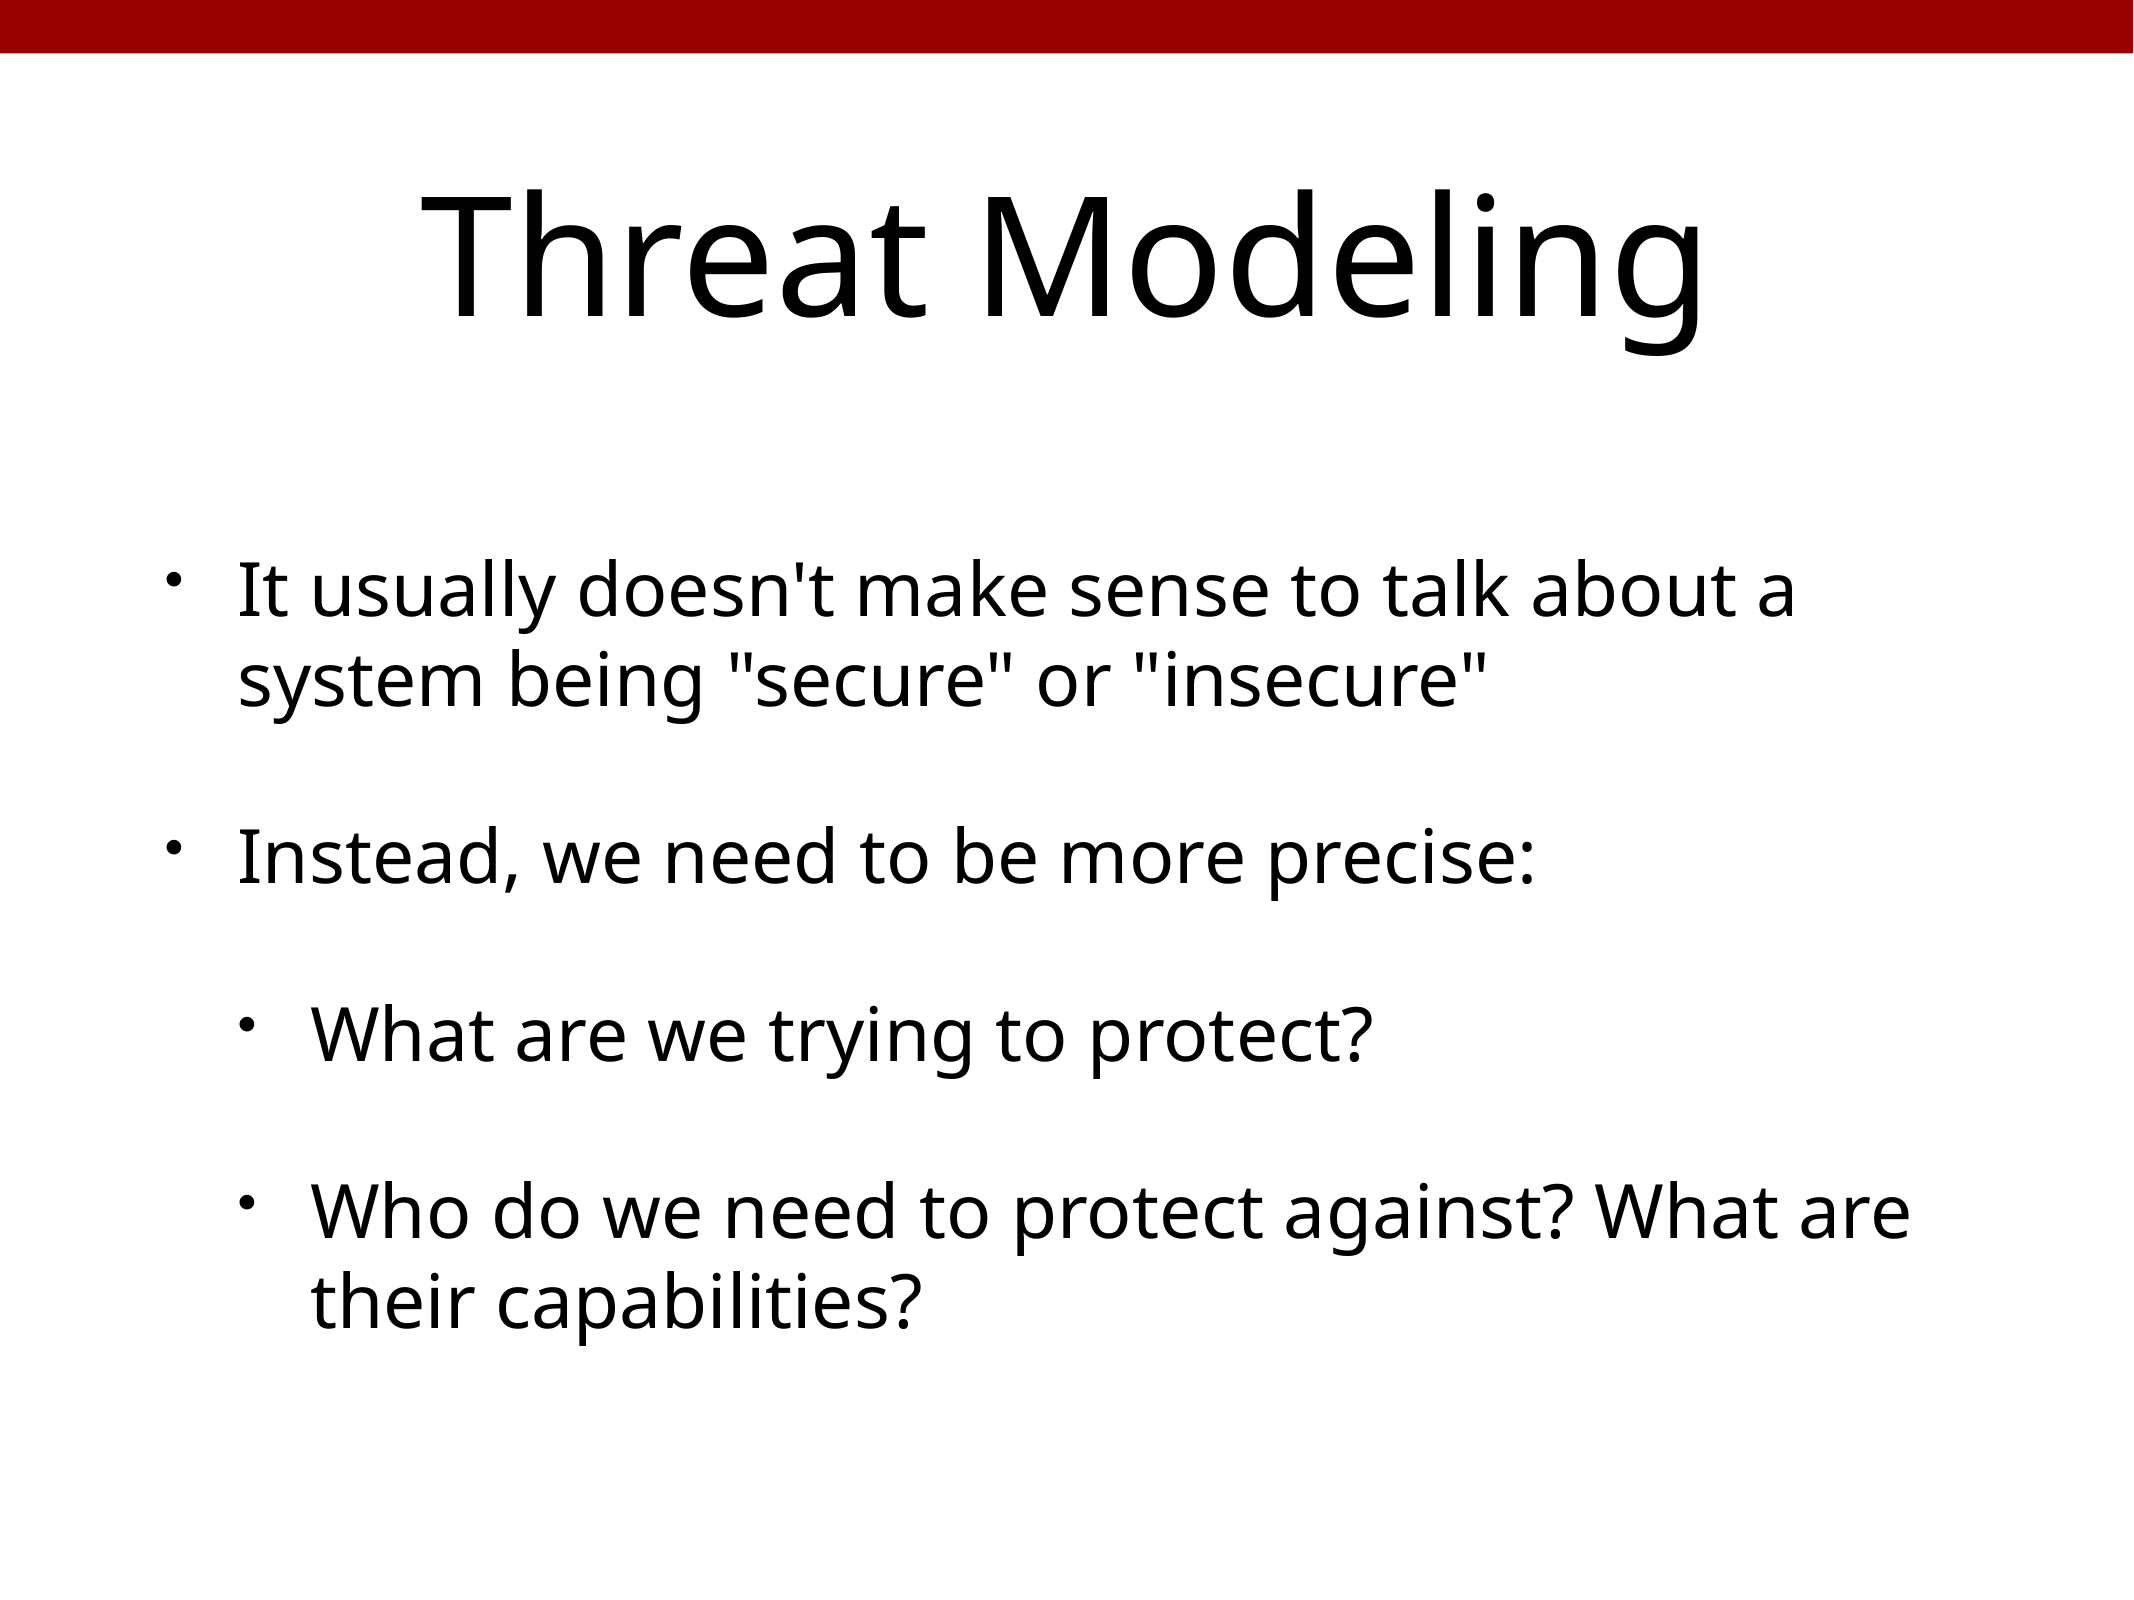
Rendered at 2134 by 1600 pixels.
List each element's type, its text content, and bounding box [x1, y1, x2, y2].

title Threat Modeling [155, 72, 1978, 426]
list It usually doesn't make sense to talk about a system being "secure" or "insecure" Instead, we need to be more precise: What are we trying to protect? Who do we need to protect against? What are their capabilities? [155, 426, 1978, 1459]
